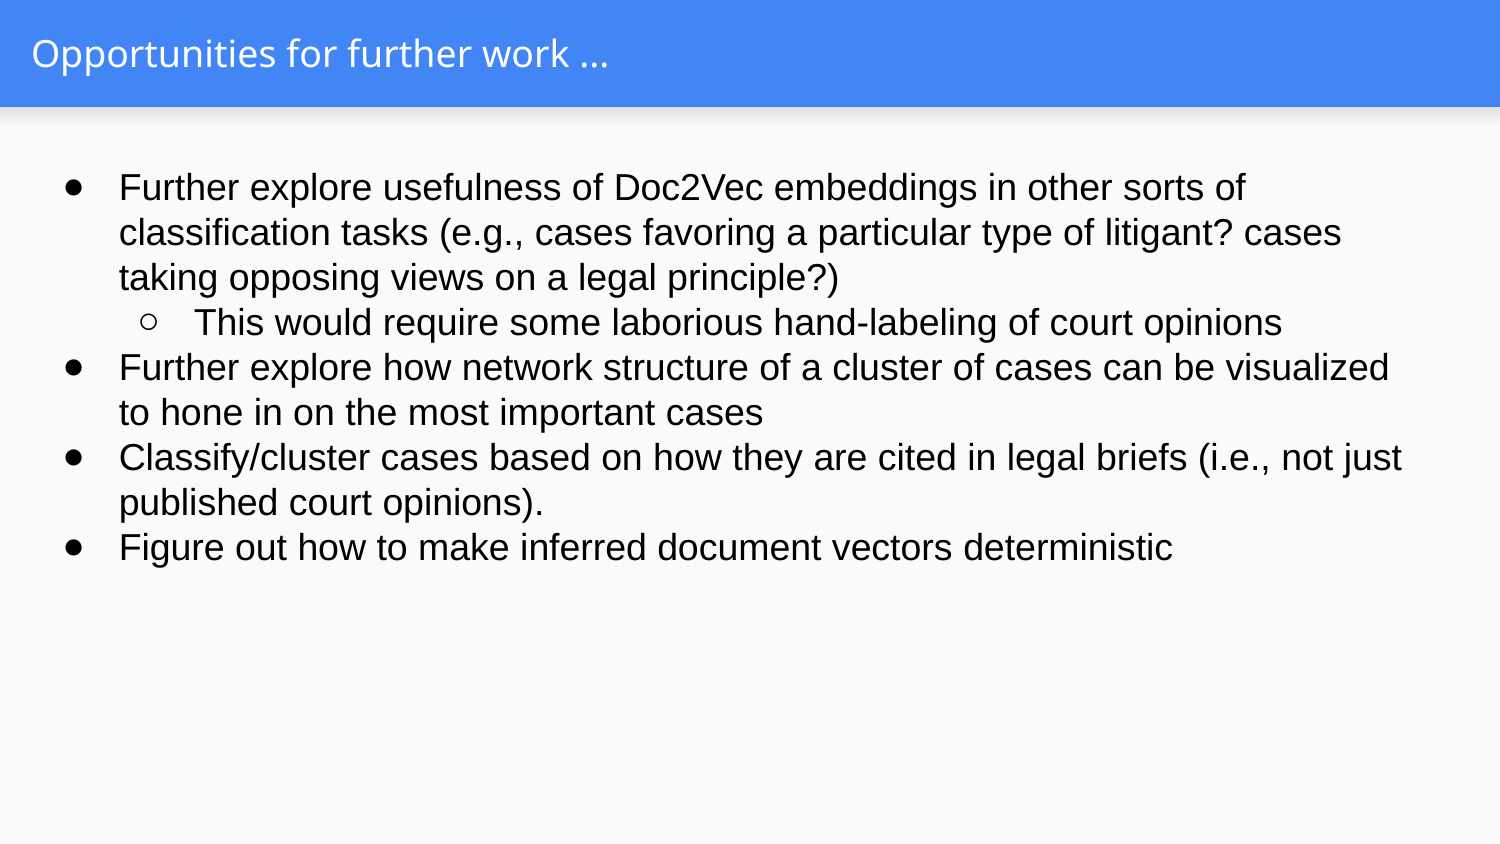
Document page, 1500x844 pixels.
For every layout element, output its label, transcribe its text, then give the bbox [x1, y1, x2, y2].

title Opportunities for further work ... [16, 2, 1464, 102]
text_box Further explore usefulness of Doc2Vec embeddings in other sorts of classification tasks (e.g., cases favoring a particular type of litigant? cases taking opposing views on a legal principle?) This would require some laborious hand-labeling of court opinions Further explore how network structure of a cluster of cases can be visualized to hone in on the most important cases Classify/cluster cases based on how they are cited in legal briefs (i.e., not just published court opinions). Figure out how to make inferred document vectors deterministic [28, 147, 1427, 799]
